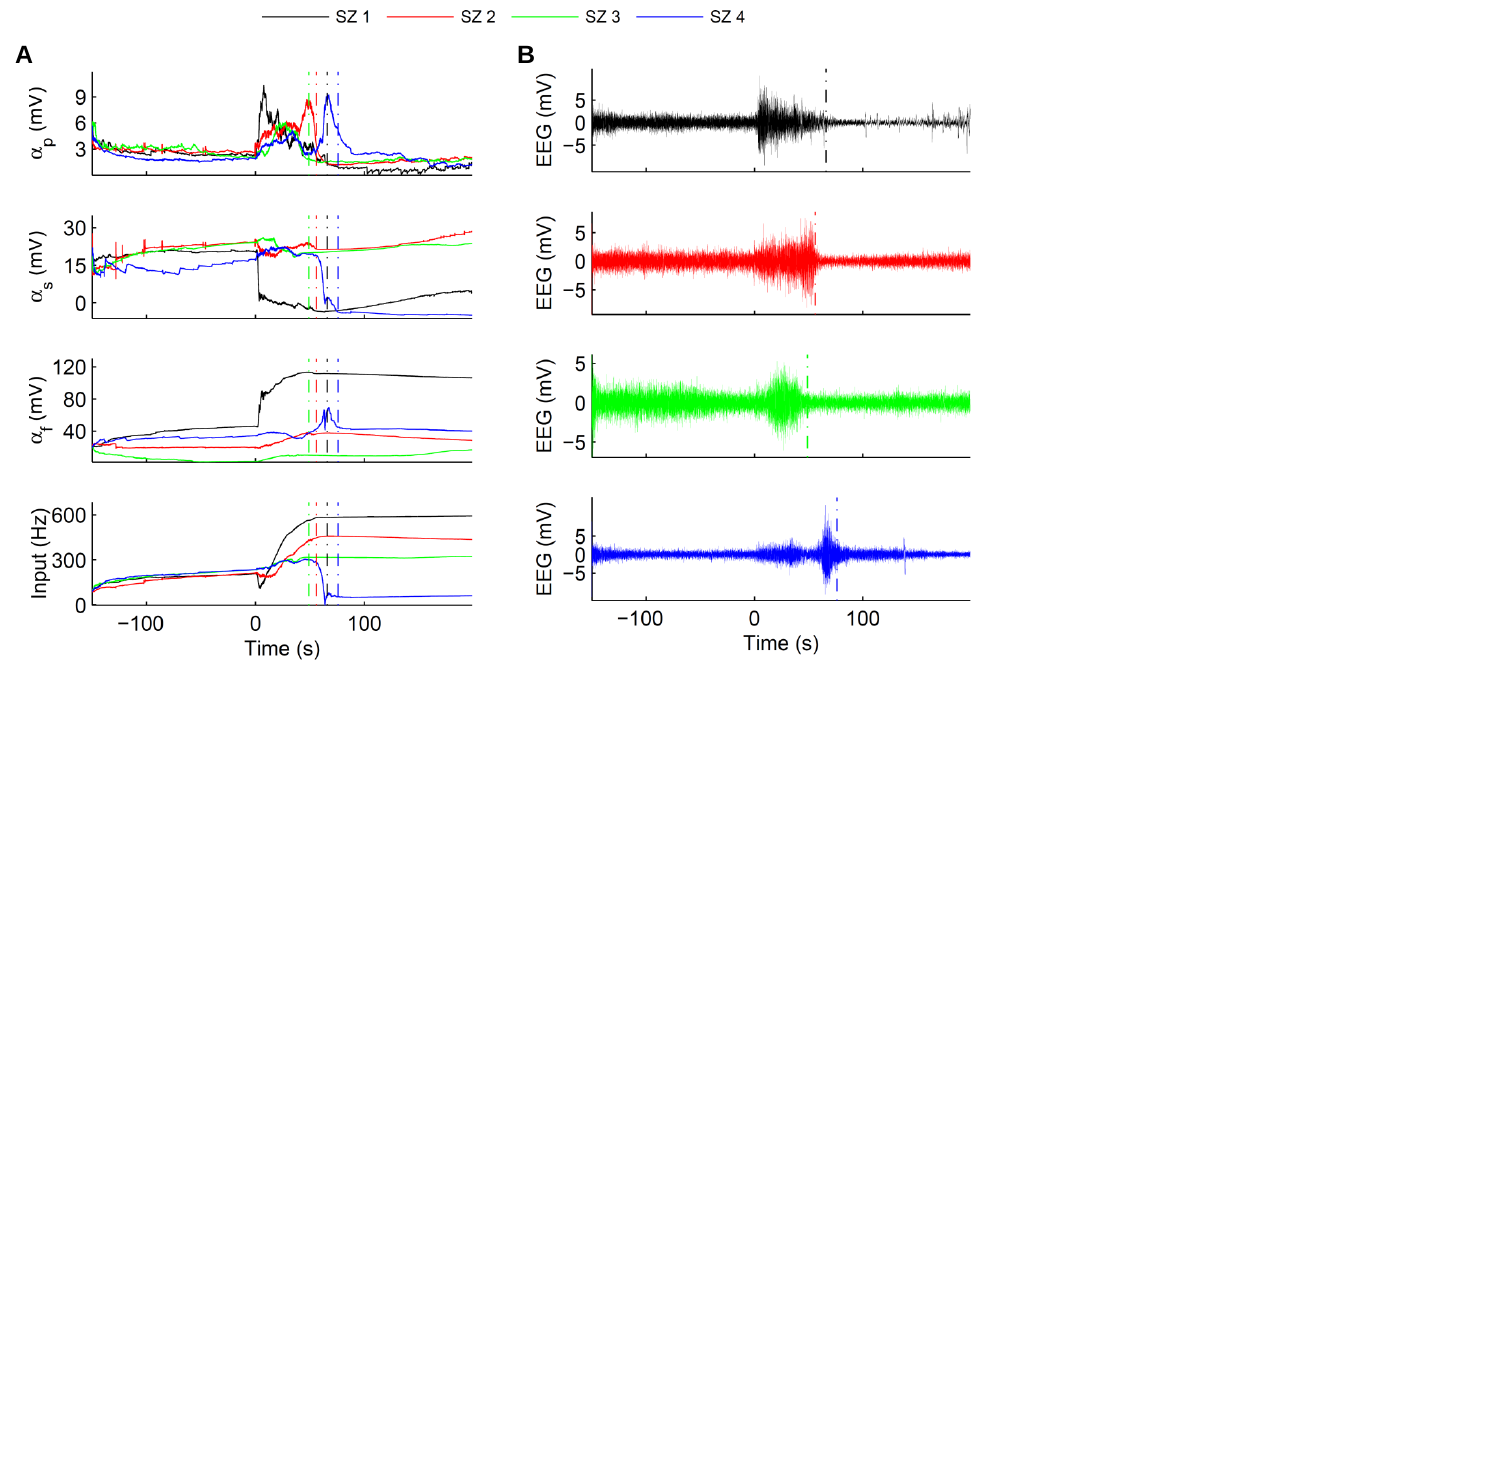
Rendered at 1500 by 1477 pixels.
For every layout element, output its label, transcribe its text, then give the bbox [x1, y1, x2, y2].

text_box A [0, 31, 49, 76]
picture [29, 64, 479, 662]
text_box B [502, 32, 550, 76]
picture [531, 64, 975, 657]
picture [259, 0, 745, 25]
